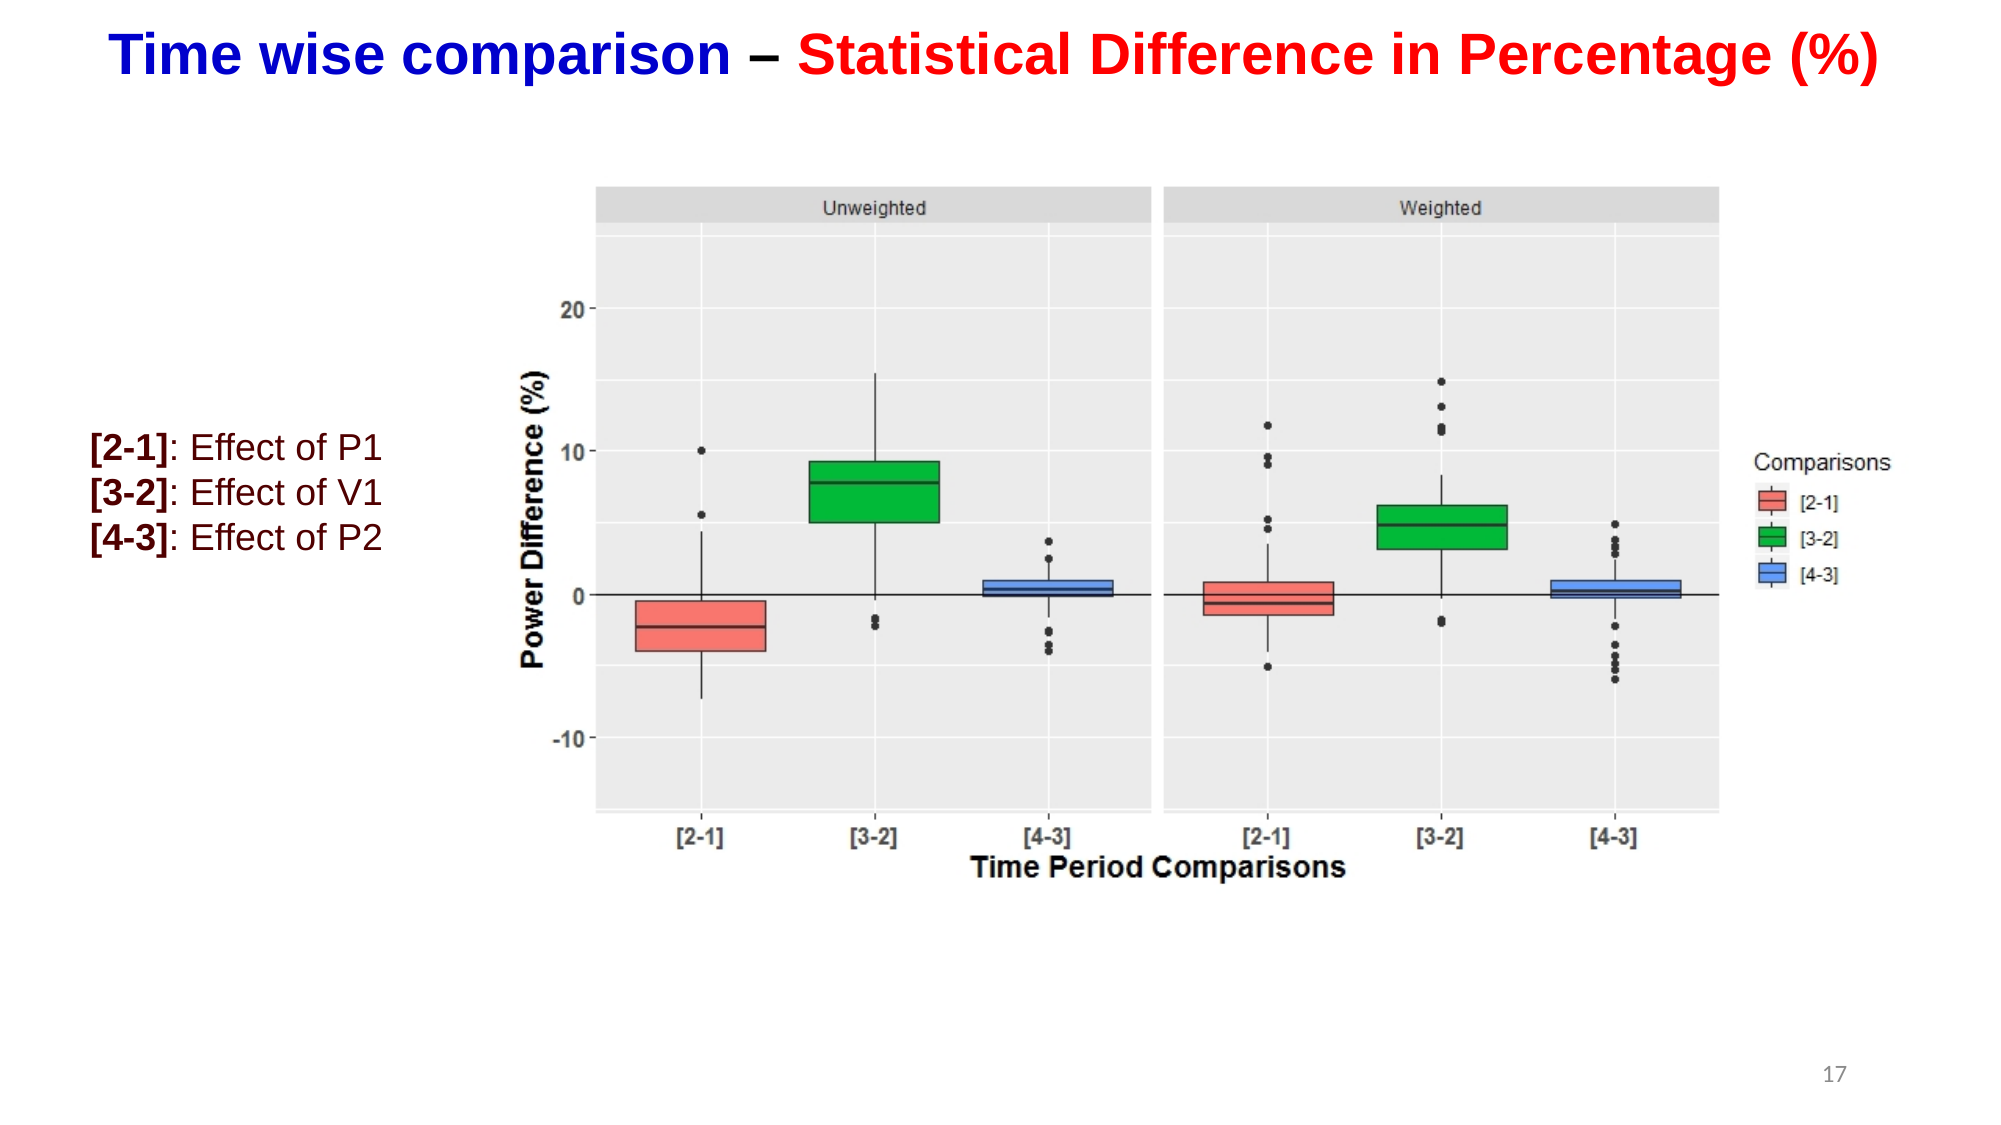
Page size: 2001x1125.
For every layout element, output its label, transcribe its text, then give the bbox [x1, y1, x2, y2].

picture [507, 176, 1915, 895]
text_box [2-1]: Effect of P1 [3-2]: Effect of V1 [4-3]: Effect of P2 [75, 415, 507, 566]
list Time wise comparison – Statistical Difference in Percentage (%) [93, 16, 1943, 108]
slide_number 17 [1412, 1042, 1863, 1103]
text_box [75, 108, 1961, 348]
